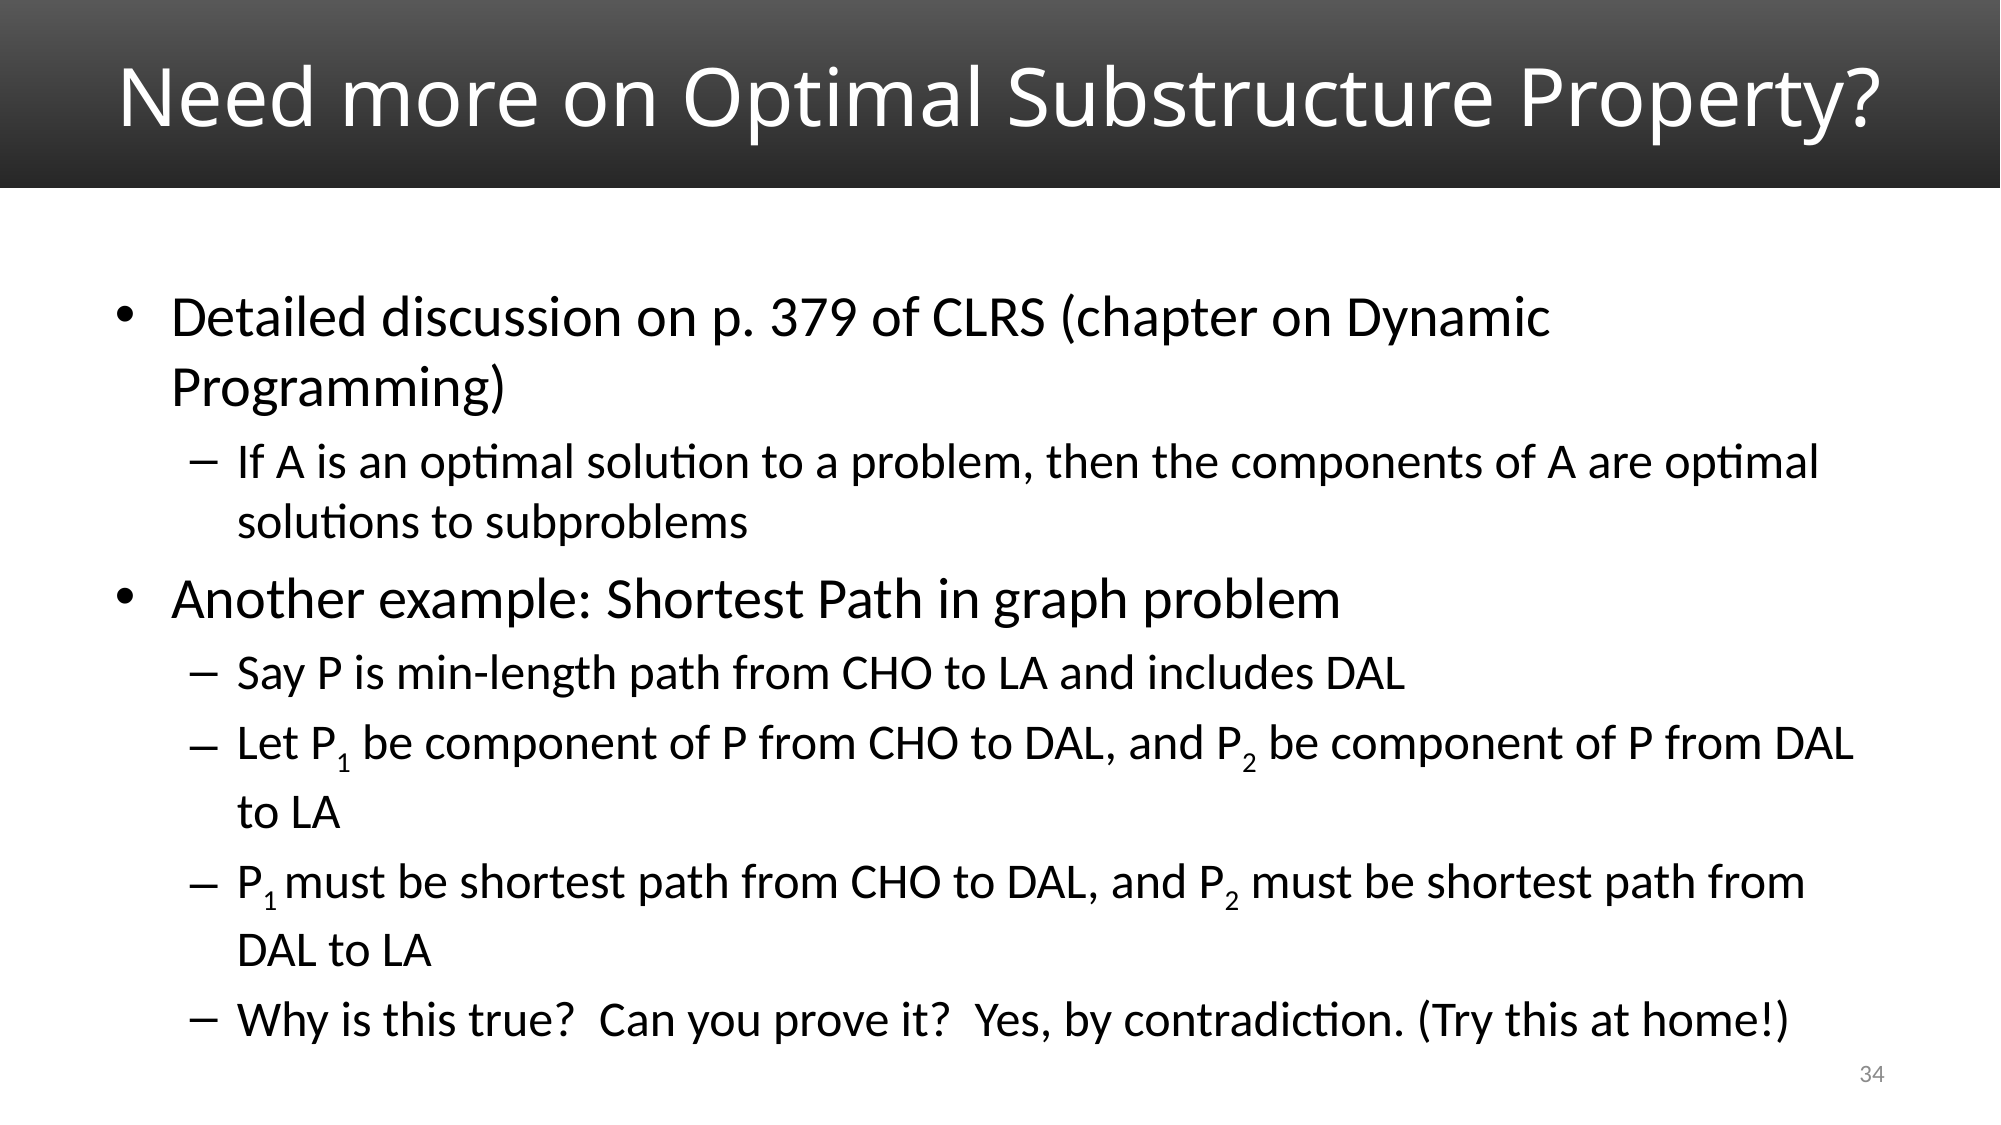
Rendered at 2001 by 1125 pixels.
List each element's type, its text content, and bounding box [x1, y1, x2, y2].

title Need more on Optimal Substructure Property? [99, 24, 1900, 163]
slide_number 34 [1433, 1042, 1900, 1103]
list Detailed discussion on p. 379 of CLRS (chapter on Dynamic Programming) If A is an optimal solution to a problem, then the components of A are optimal solutions to subproblems Another example: Shortest Path in graph problem Say P is min-length path from CHO to LA and includes DAL Let P1 be component of P from CHO to DAL, and P2 be component of P from DAL to LA P1 must be shortest path from CHO to DAL, and P2 must be shortest path from DAL to LA Why is this true? Can you prove it? Yes, by contradiction. (Try this at home!) [99, 262, 1900, 1063]
